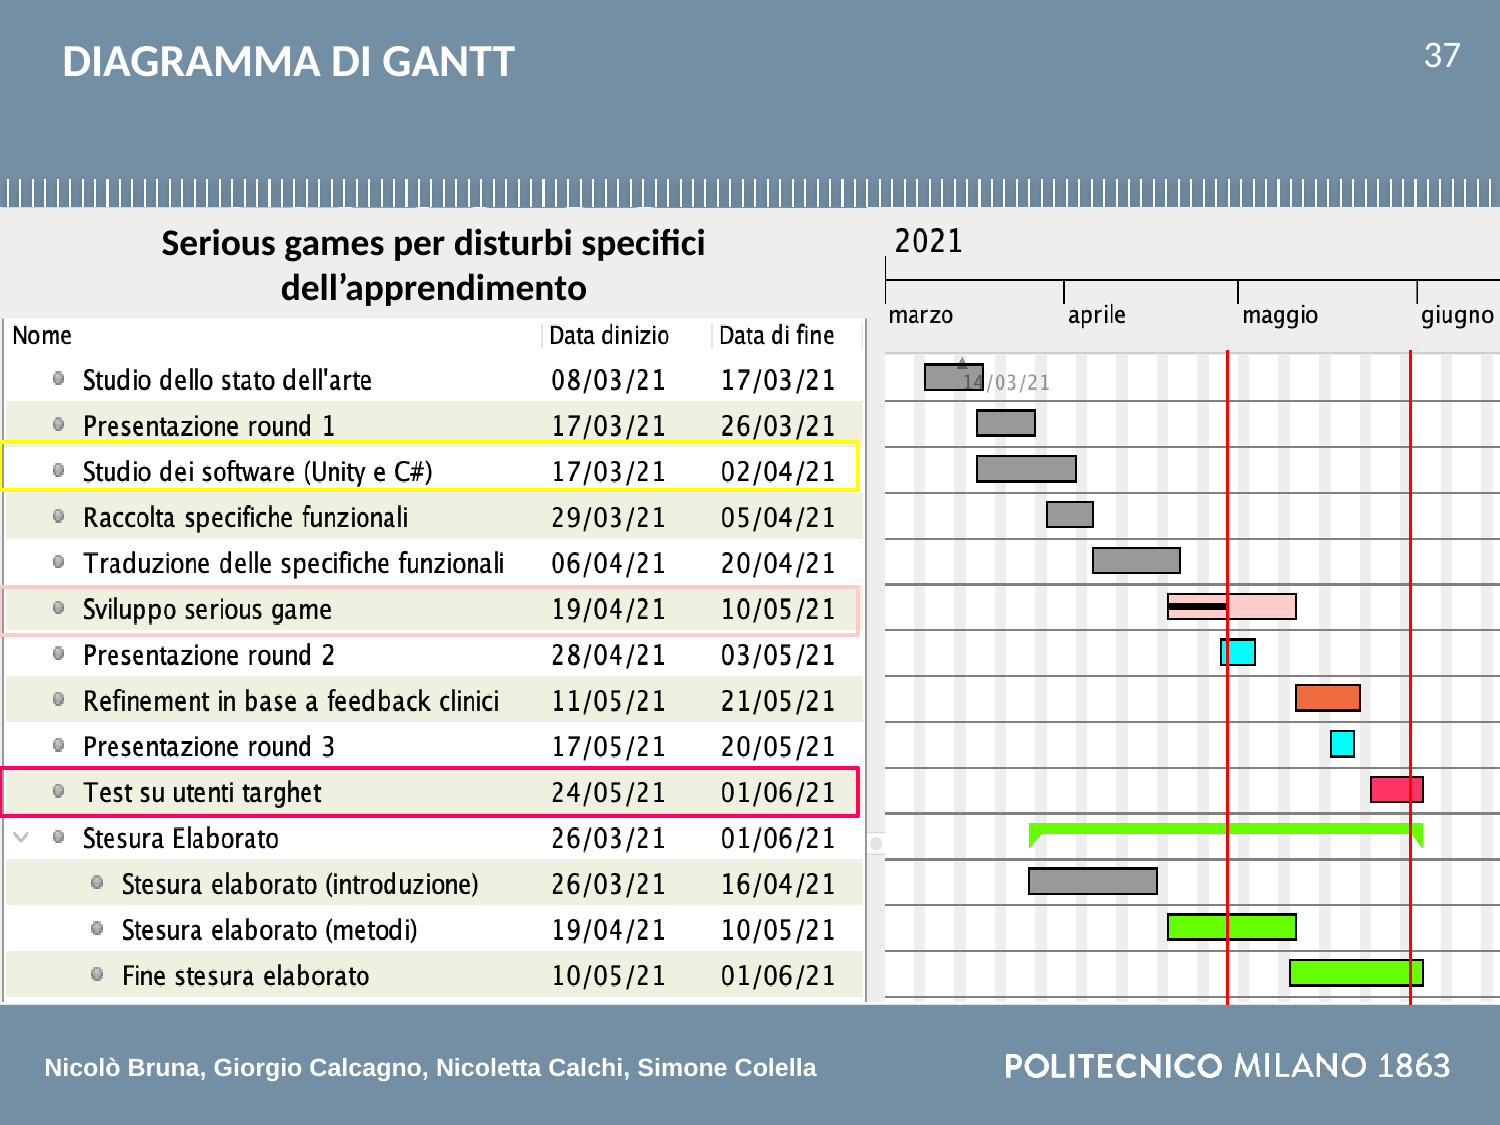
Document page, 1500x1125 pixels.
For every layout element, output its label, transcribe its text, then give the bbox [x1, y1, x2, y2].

picture [0, 207, 1500, 1002]
slide_number 37 [1408, 22, 1497, 83]
picture [999, 1041, 1456, 1089]
text_box DIAGRAMMA DI GANTT [47, 22, 1455, 161]
